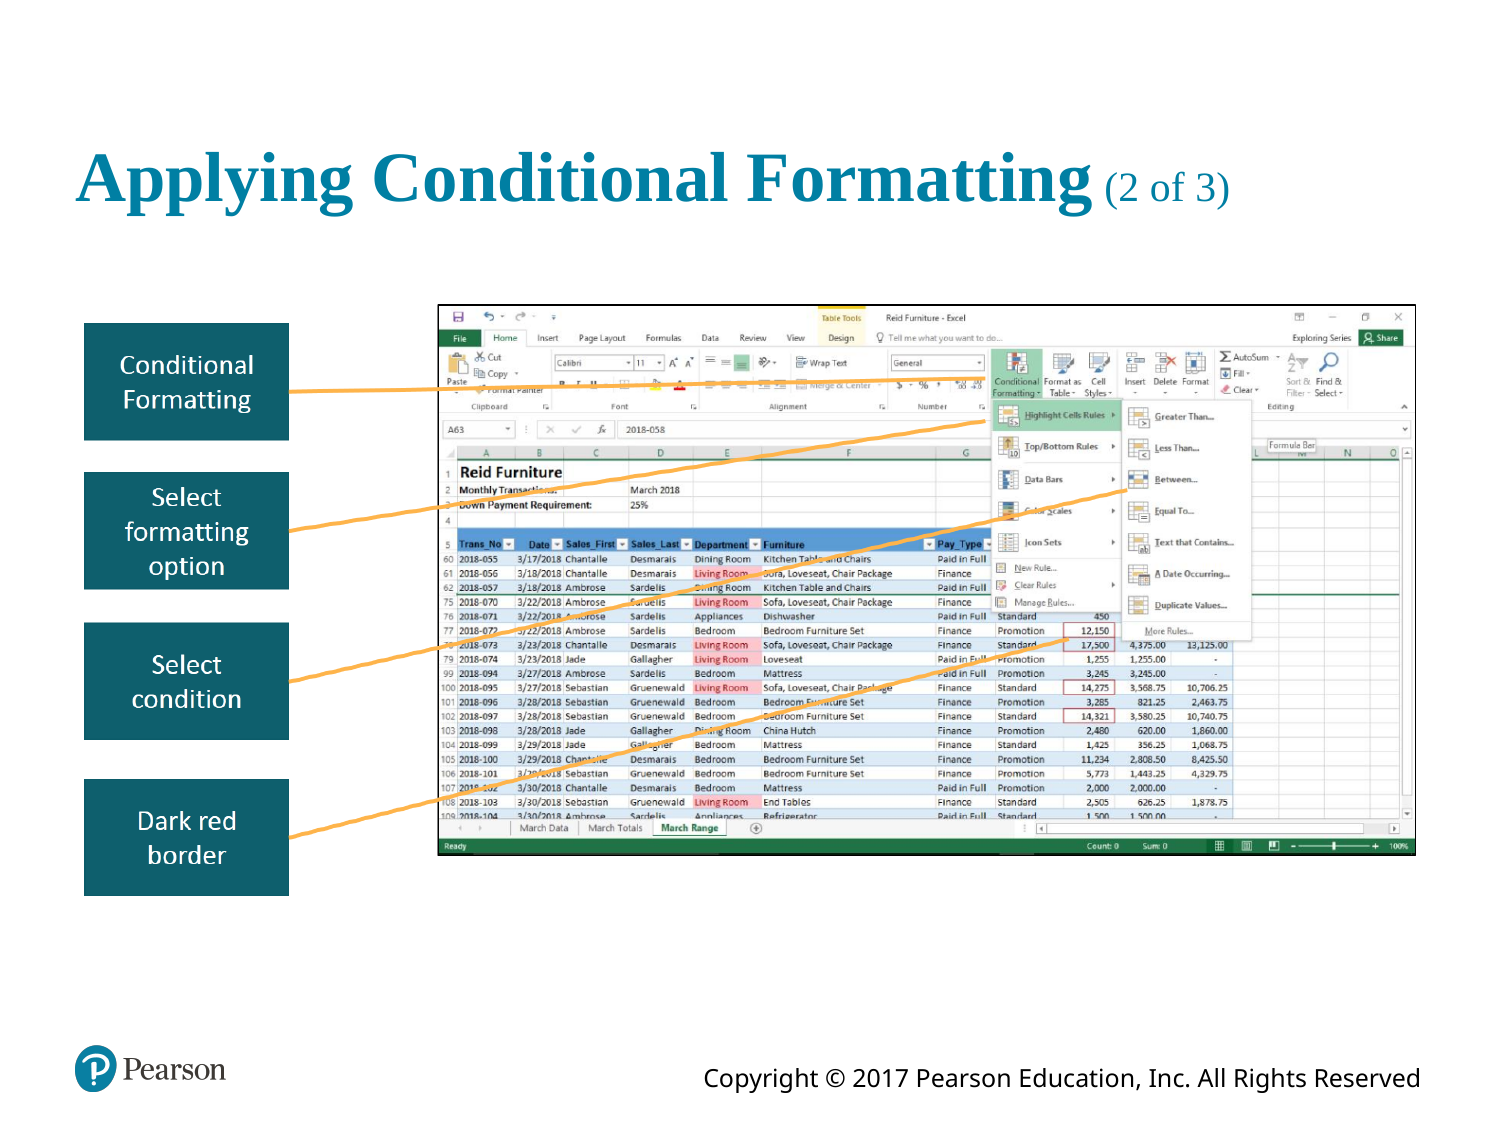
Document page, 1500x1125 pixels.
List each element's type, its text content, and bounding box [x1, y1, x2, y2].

picture [75, 1045, 90, 1061]
picture [75, 1078, 86, 1092]
picture [84, 304, 1416, 897]
picture [101, 1045, 226, 1092]
title Applying Conditional Formatting (2 of 3) [75, 35, 1425, 216]
picture [83, 1054, 109, 1079]
